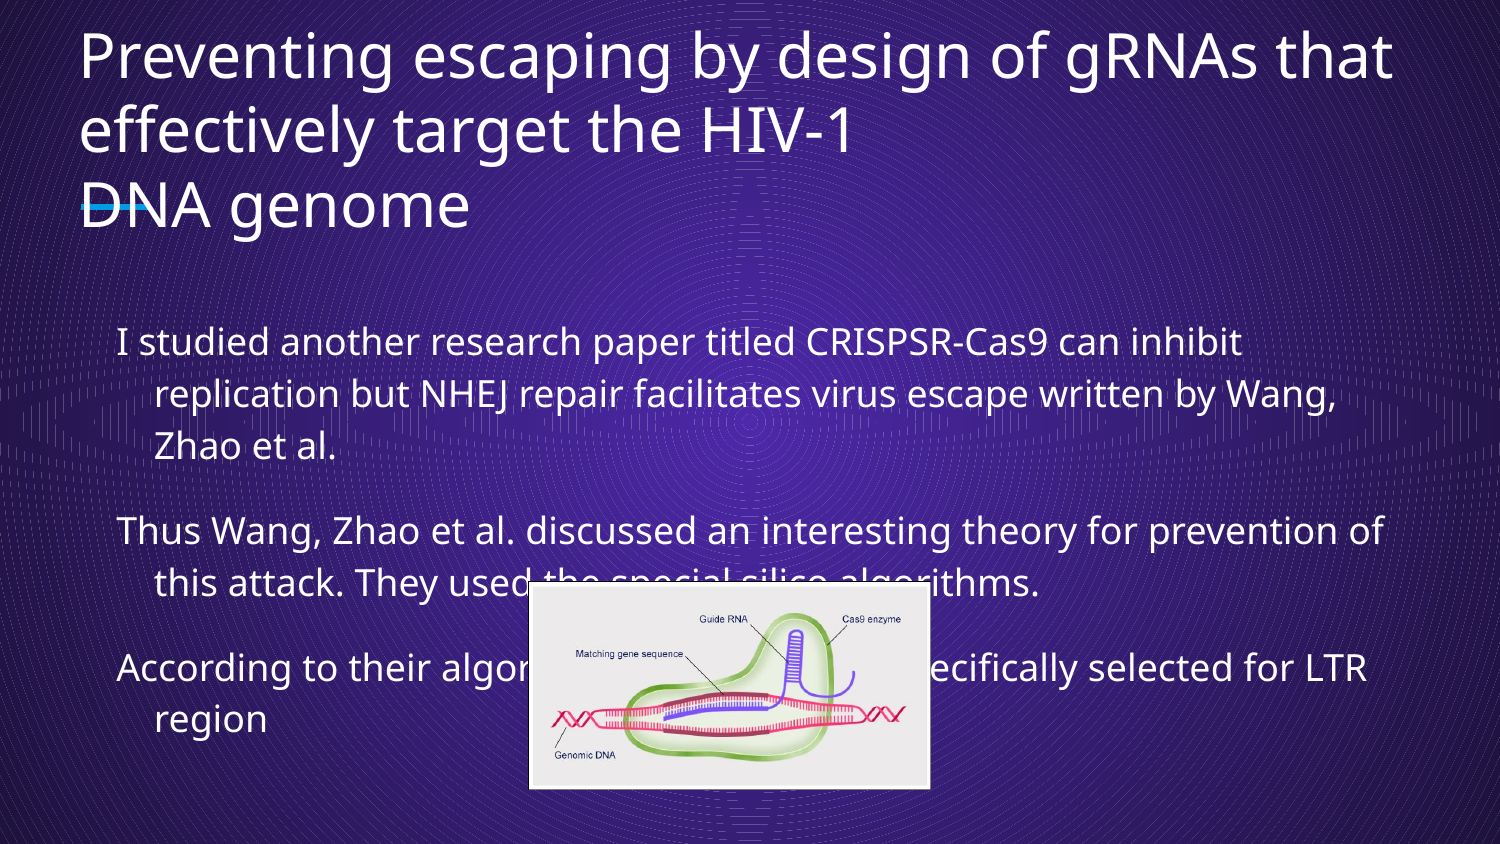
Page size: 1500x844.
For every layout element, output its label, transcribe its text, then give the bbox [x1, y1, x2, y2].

title Preventing escaping by design of gRNAs that effectively target the HIV-1 DNA genome [63, 47, 1437, 256]
list I studied another research paper titled CRISPSR-Cas9 can inhibit replication but NHEJ repair facilitates virus escape written by Wang, Zhao et al. Thus Wang, Zhao et al. discussed an interesting theory for prevention of this attack. They used the special silico algorithms. According to their algorithm, 7 gRNAs were specifically selected for LTR region [63, 296, 1437, 750]
picture [528, 581, 932, 790]
